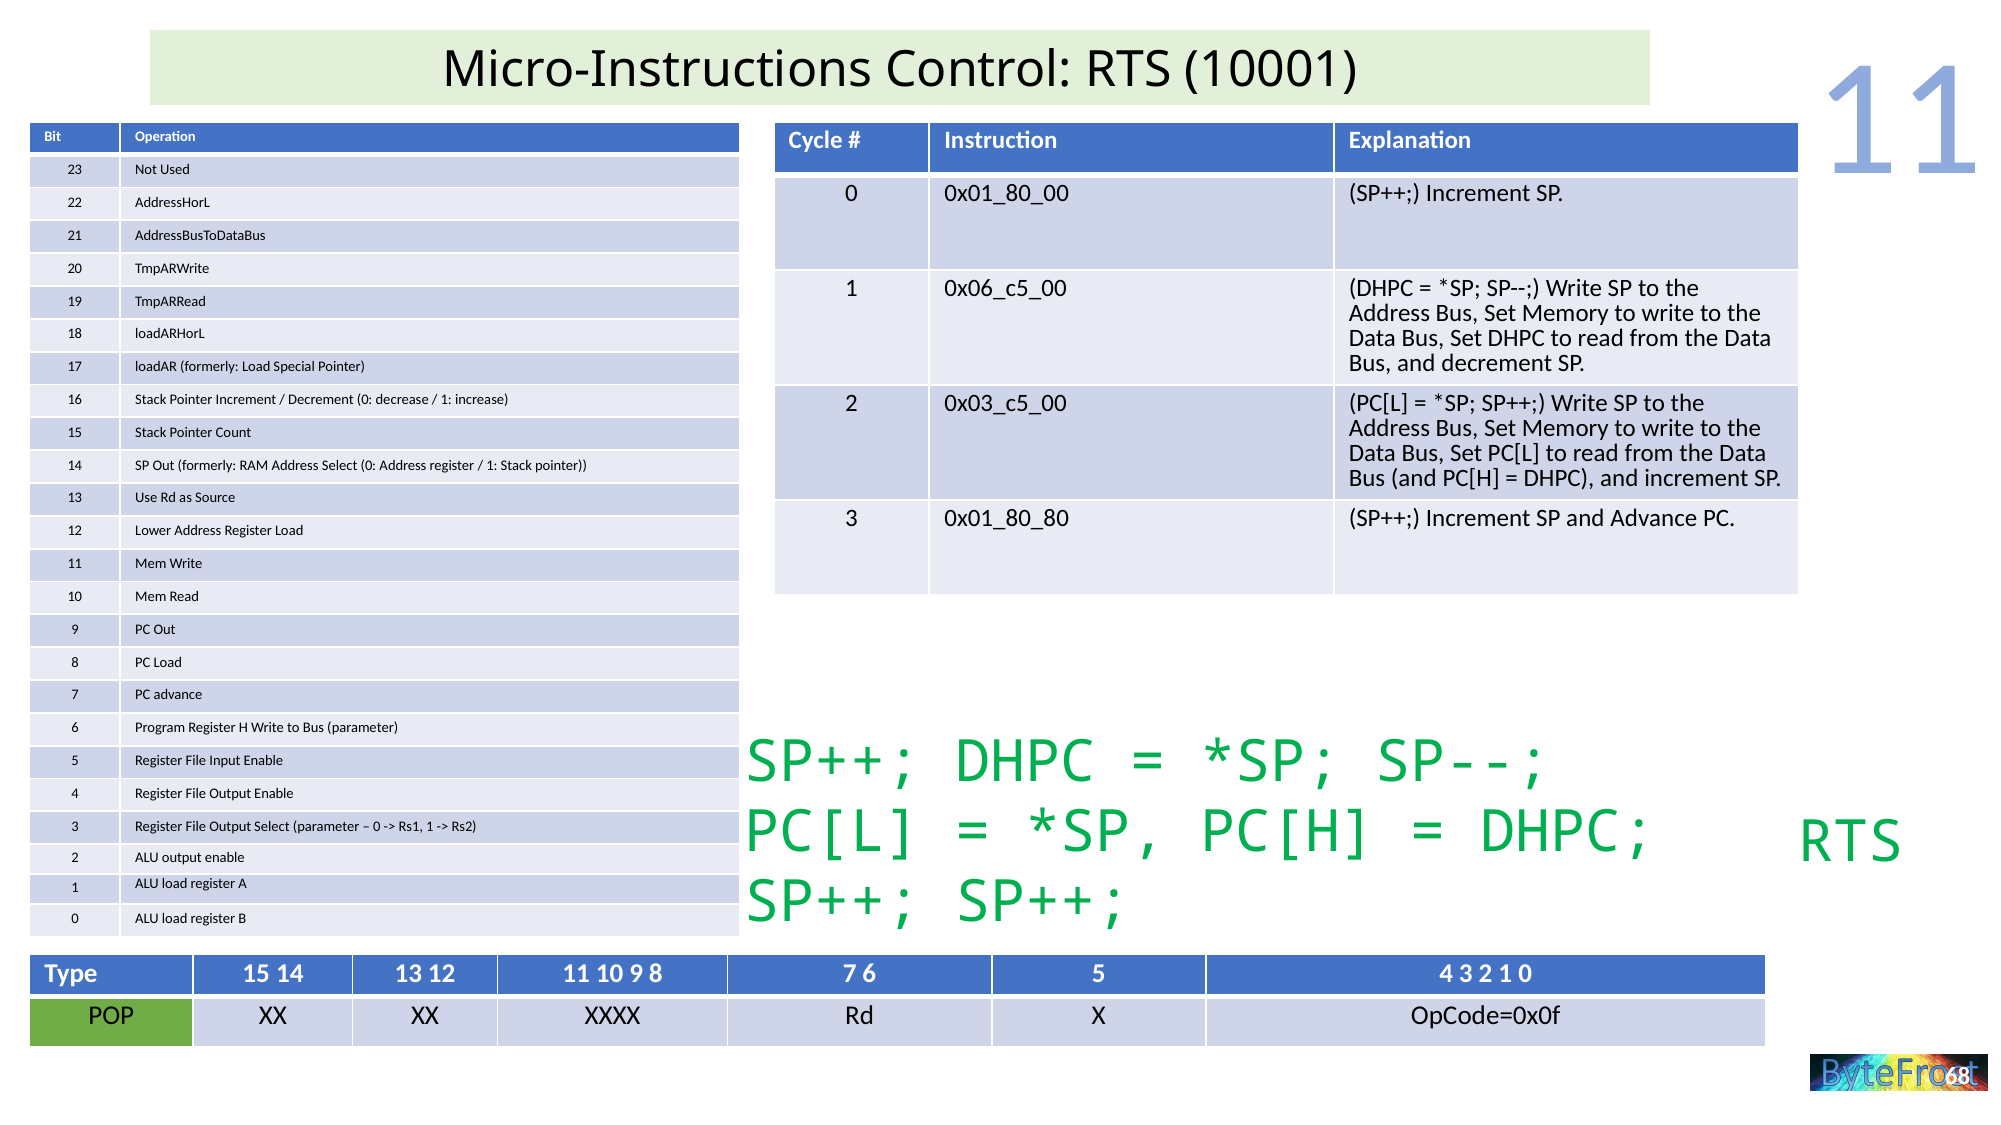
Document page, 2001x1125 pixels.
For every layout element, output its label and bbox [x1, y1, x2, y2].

table_cell [30, 875, 119, 903]
table_cell [30, 188, 119, 219]
table_cell [30, 582, 119, 613]
table_cell [121, 484, 739, 515]
table_cell [775, 501, 928, 594]
text_box [1535, 1044, 1986, 1105]
table_cell [30, 353, 119, 384]
picture [1810, 1054, 1988, 1091]
table_cell [121, 714, 739, 745]
table_cell [121, 188, 739, 219]
table_cell [121, 320, 739, 351]
table_cell [121, 418, 739, 449]
table_cell [30, 484, 119, 515]
table_cell [30, 418, 119, 449]
table_cell [930, 178, 1333, 269]
table_header [498, 955, 727, 994]
text_box [730, 715, 1705, 941]
table_cell [1335, 178, 1798, 269]
table_cell [30, 221, 119, 252]
table_cell [930, 271, 1333, 384]
table_cell [30, 714, 119, 745]
table_cell [30, 999, 192, 1046]
table_cell [30, 845, 119, 873]
table_cell [121, 779, 730, 810]
table_cell [30, 615, 119, 646]
table_header [121, 123, 739, 152]
table_cell [30, 451, 119, 482]
table_cell [121, 875, 730, 903]
table_header [993, 955, 1205, 994]
table_cell [775, 178, 928, 269]
table_cell [775, 271, 928, 384]
table_cell [1207, 999, 1765, 1046]
table_cell [121, 221, 739, 252]
table_cell [498, 999, 727, 1046]
table_cell [121, 451, 739, 482]
title [150, 29, 1650, 105]
table_cell [121, 254, 739, 285]
table_cell [121, 681, 739, 712]
table_cell [728, 999, 991, 1046]
table_cell [30, 287, 119, 318]
table_cell [30, 779, 119, 810]
text_box [1799, 0, 1999, 215]
table_header [1335, 123, 1798, 172]
table_cell [30, 747, 119, 778]
table_header [775, 123, 928, 172]
table_header [728, 955, 991, 994]
table_cell [930, 501, 1333, 594]
table_header [353, 955, 497, 994]
table_cell [194, 999, 352, 1046]
table_cell [121, 353, 739, 384]
table_cell [30, 550, 119, 581]
table_header [194, 955, 352, 994]
table_cell [121, 812, 730, 843]
table_cell [30, 320, 119, 351]
table_cell [993, 999, 1205, 1046]
table_cell [930, 386, 1333, 499]
table_cell [121, 747, 730, 778]
table_header [1207, 955, 1765, 994]
table_cell [30, 517, 119, 548]
table_cell [30, 648, 119, 679]
table_cell [30, 157, 119, 187]
table_cell [775, 386, 928, 499]
table_cell [121, 648, 739, 679]
table_header [30, 123, 119, 152]
table_header [930, 123, 1333, 172]
text_box [1784, 795, 1919, 880]
table_cell [30, 905, 119, 936]
table_cell [121, 845, 730, 873]
table_cell [121, 287, 739, 318]
table_cell [1335, 271, 1798, 384]
table_cell [121, 905, 730, 936]
table_cell [121, 517, 739, 548]
table_cell [30, 681, 119, 712]
table_cell [1335, 501, 1798, 594]
table_cell [121, 385, 739, 416]
table_cell [30, 254, 119, 285]
table_cell [121, 550, 739, 581]
table_cell [353, 999, 497, 1046]
table_cell [30, 385, 119, 416]
table_header [30, 955, 192, 994]
table_cell [121, 615, 739, 646]
table_cell [1335, 386, 1798, 499]
table_cell [121, 582, 739, 613]
table_cell [30, 812, 119, 843]
table_cell [121, 157, 739, 187]
